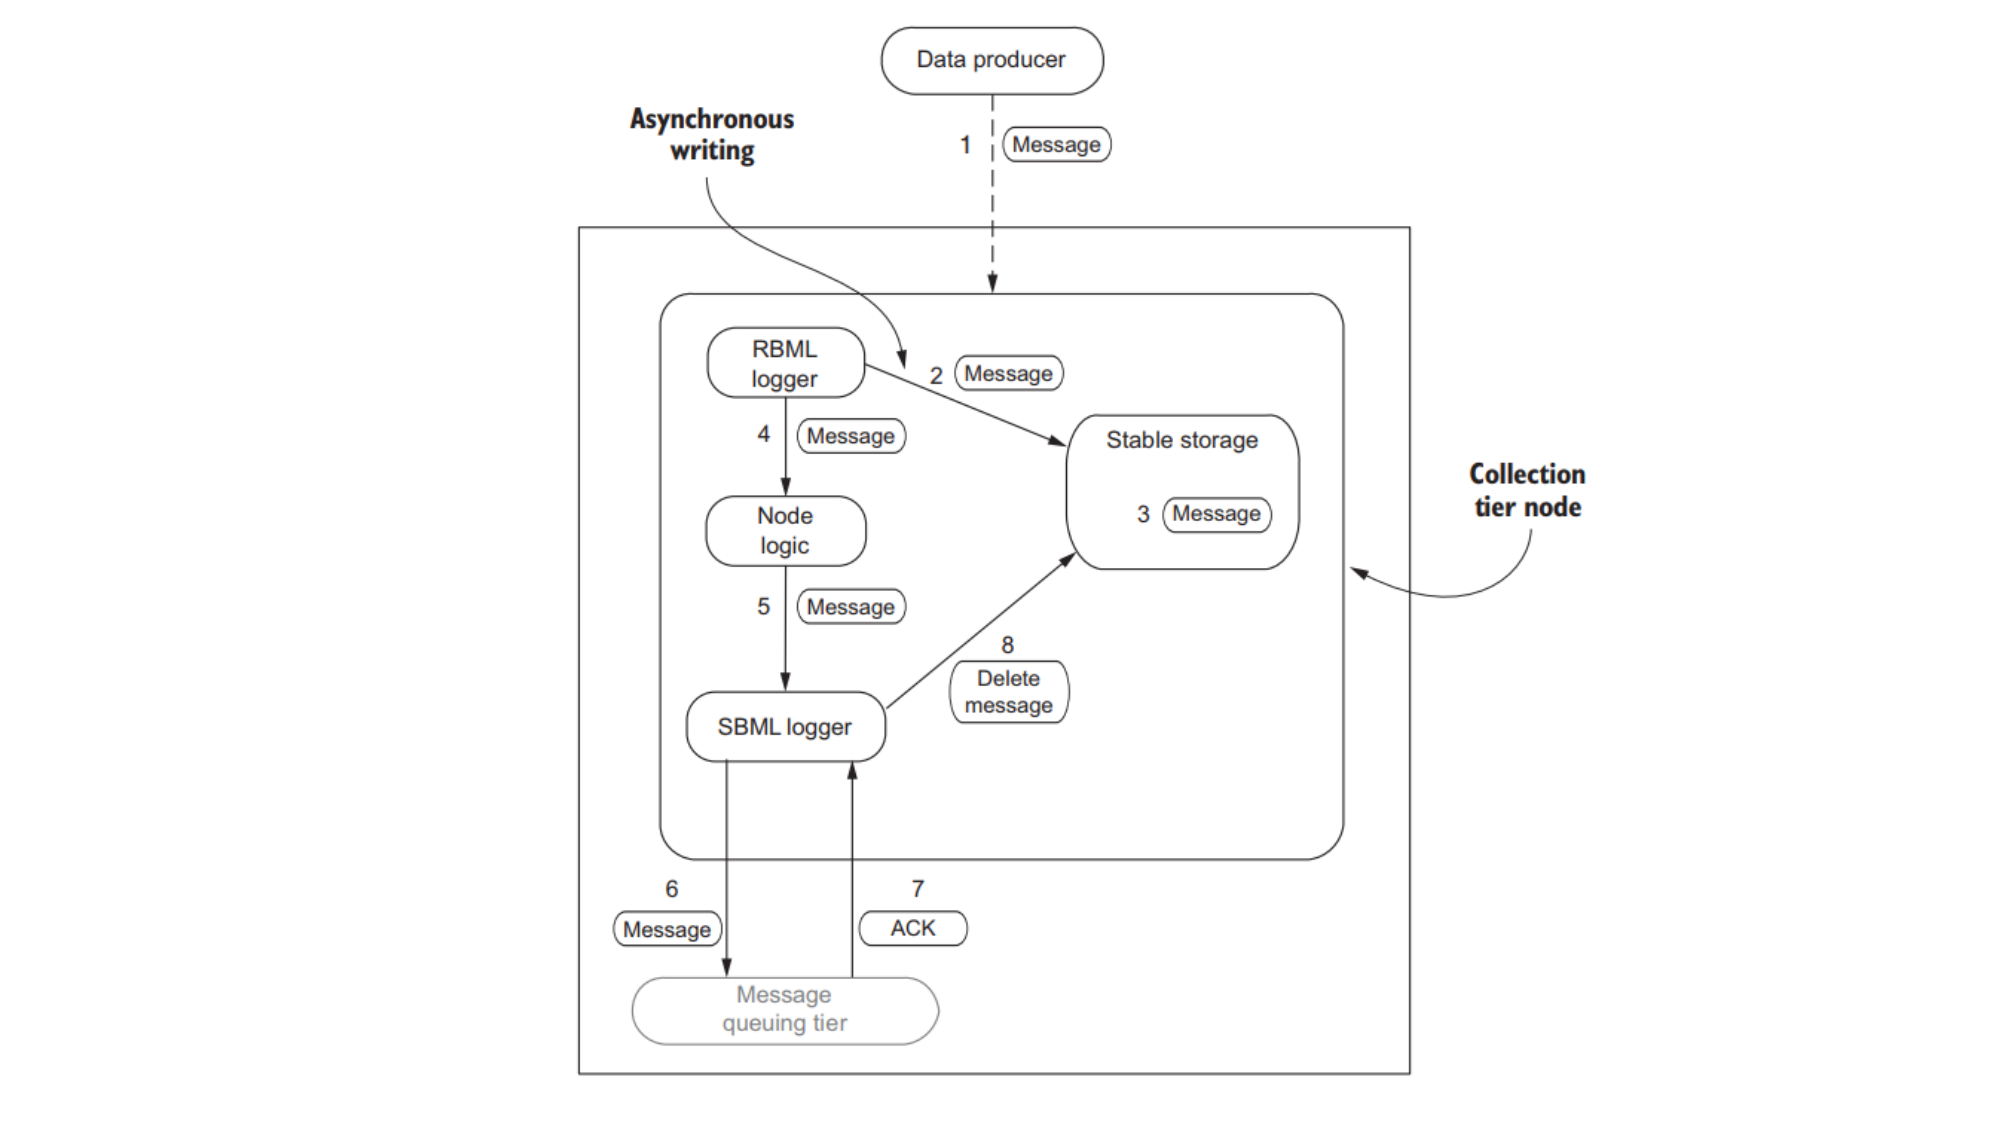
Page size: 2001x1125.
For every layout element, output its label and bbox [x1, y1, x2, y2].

list [539, 0, 1593, 1096]
